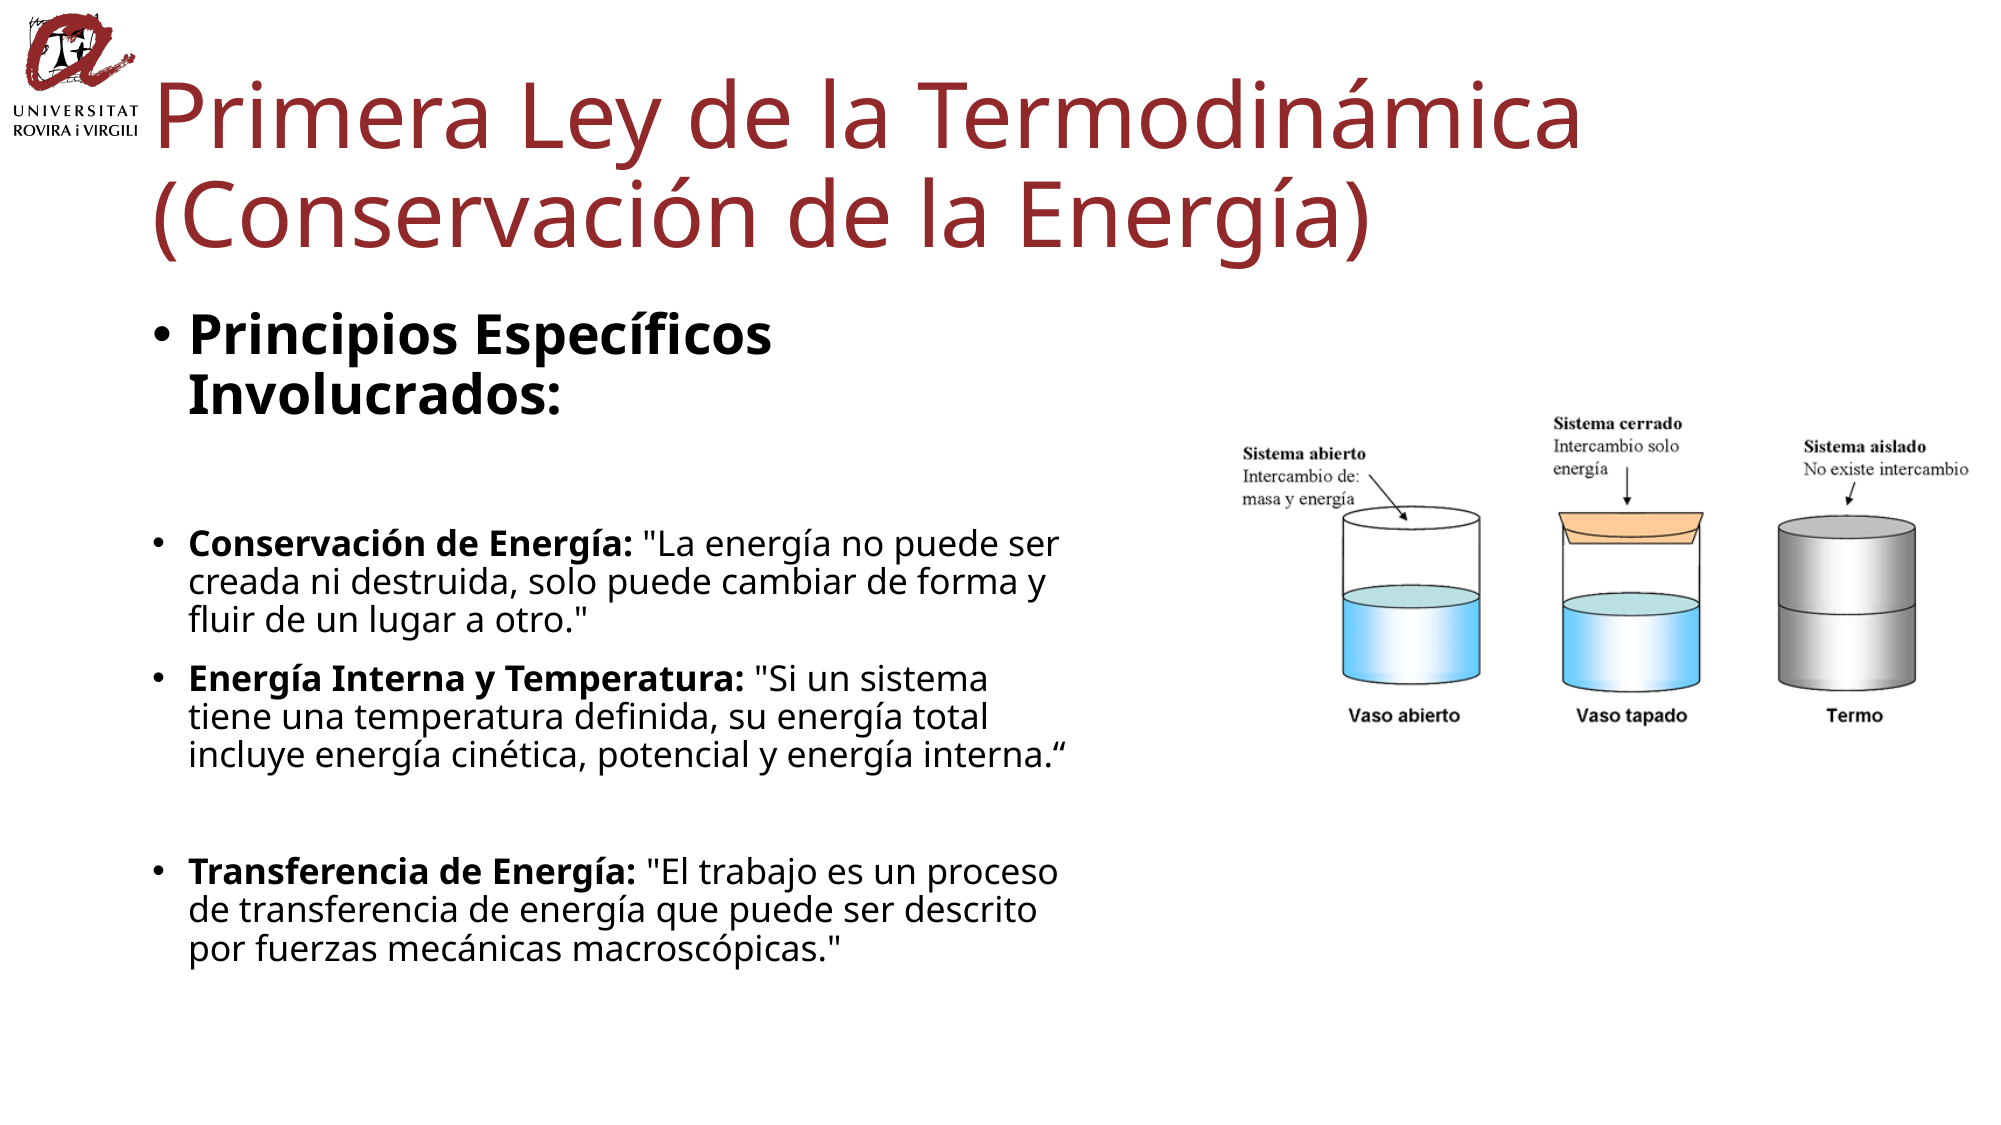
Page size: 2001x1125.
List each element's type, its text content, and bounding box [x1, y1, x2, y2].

title Primera Ley de la Termodinámica (Conservación de la Energía) [137, 59, 1863, 278]
picture [1174, 373, 2000, 752]
picture [14, 13, 138, 136]
